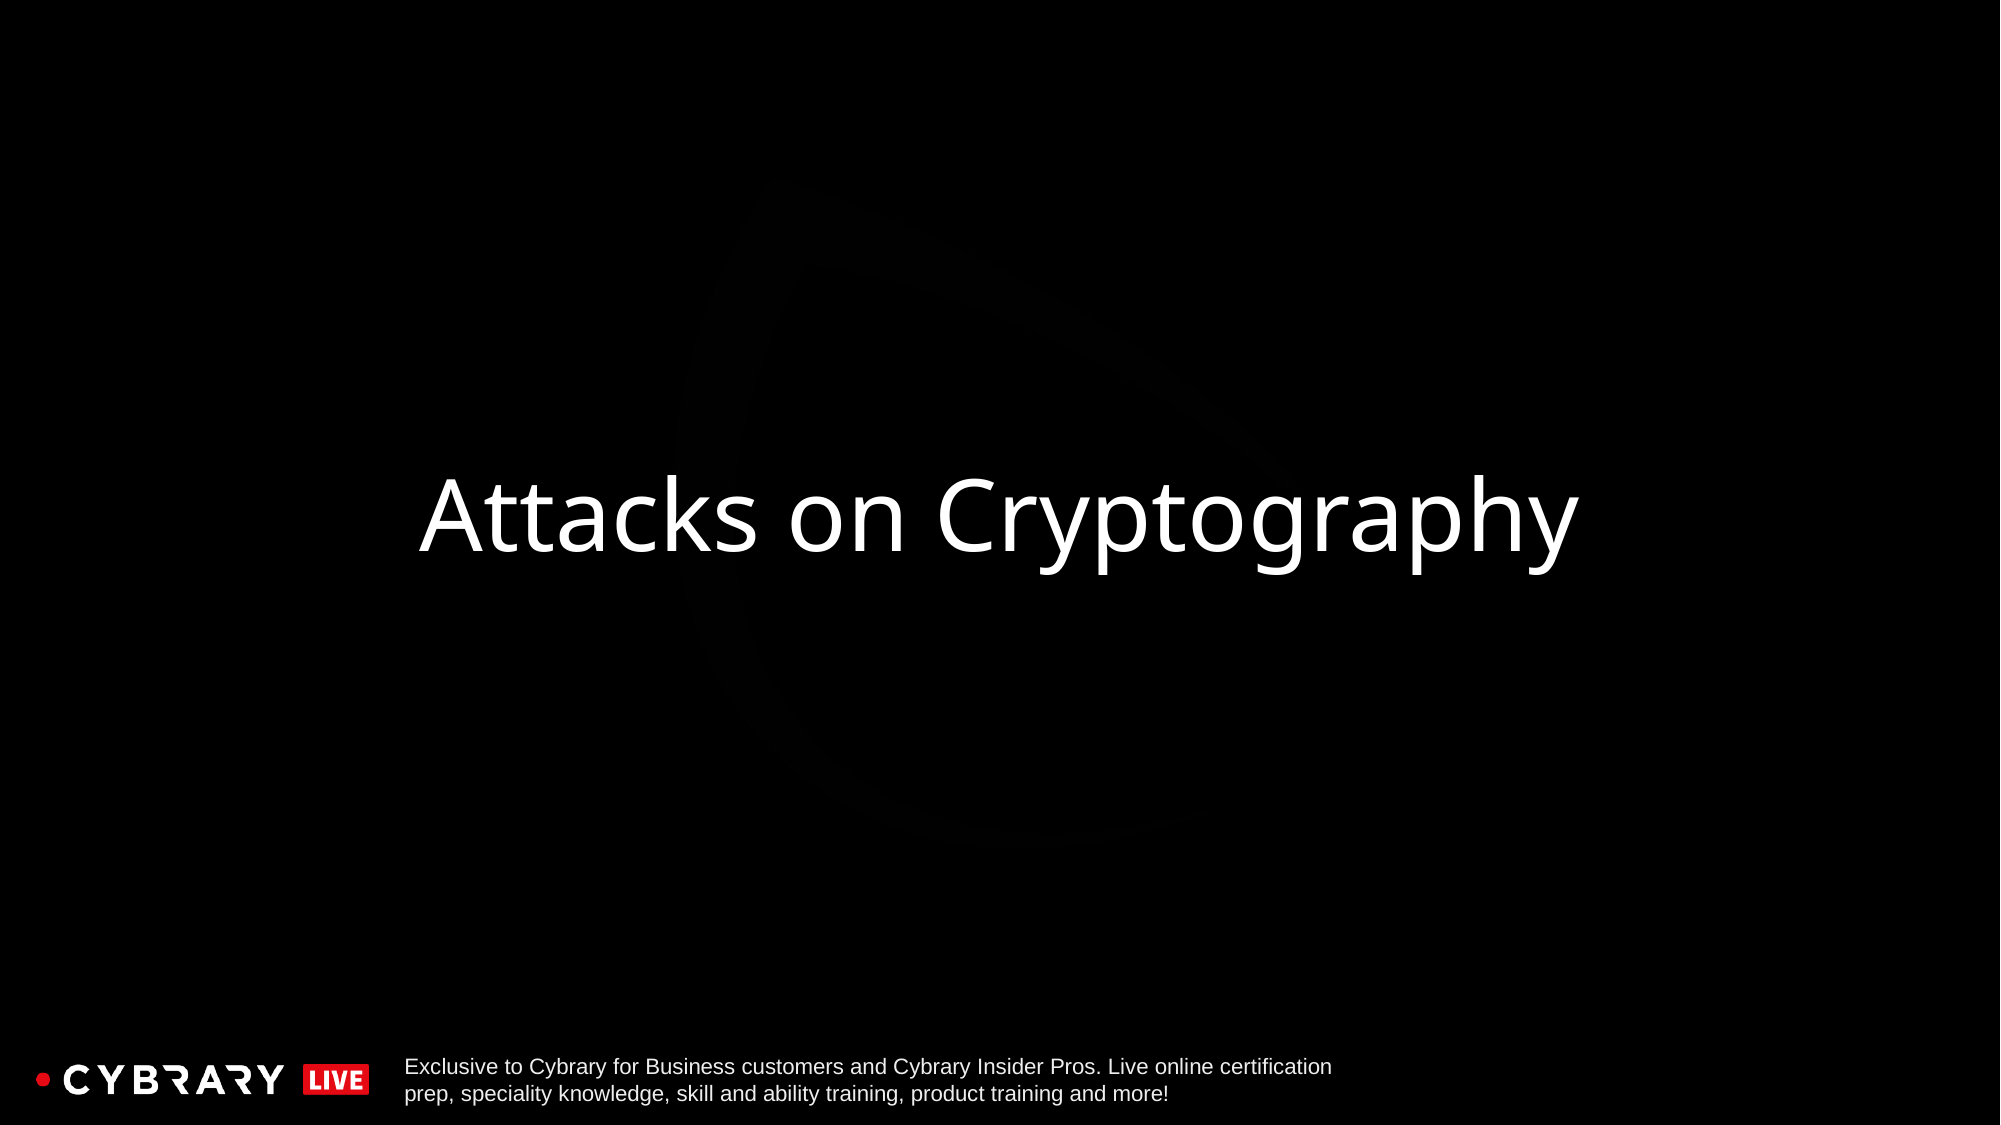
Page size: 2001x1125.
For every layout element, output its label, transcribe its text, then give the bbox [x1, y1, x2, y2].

picture [36, 1064, 369, 1095]
title Attacks on Cryptography [303, 63, 1697, 959]
